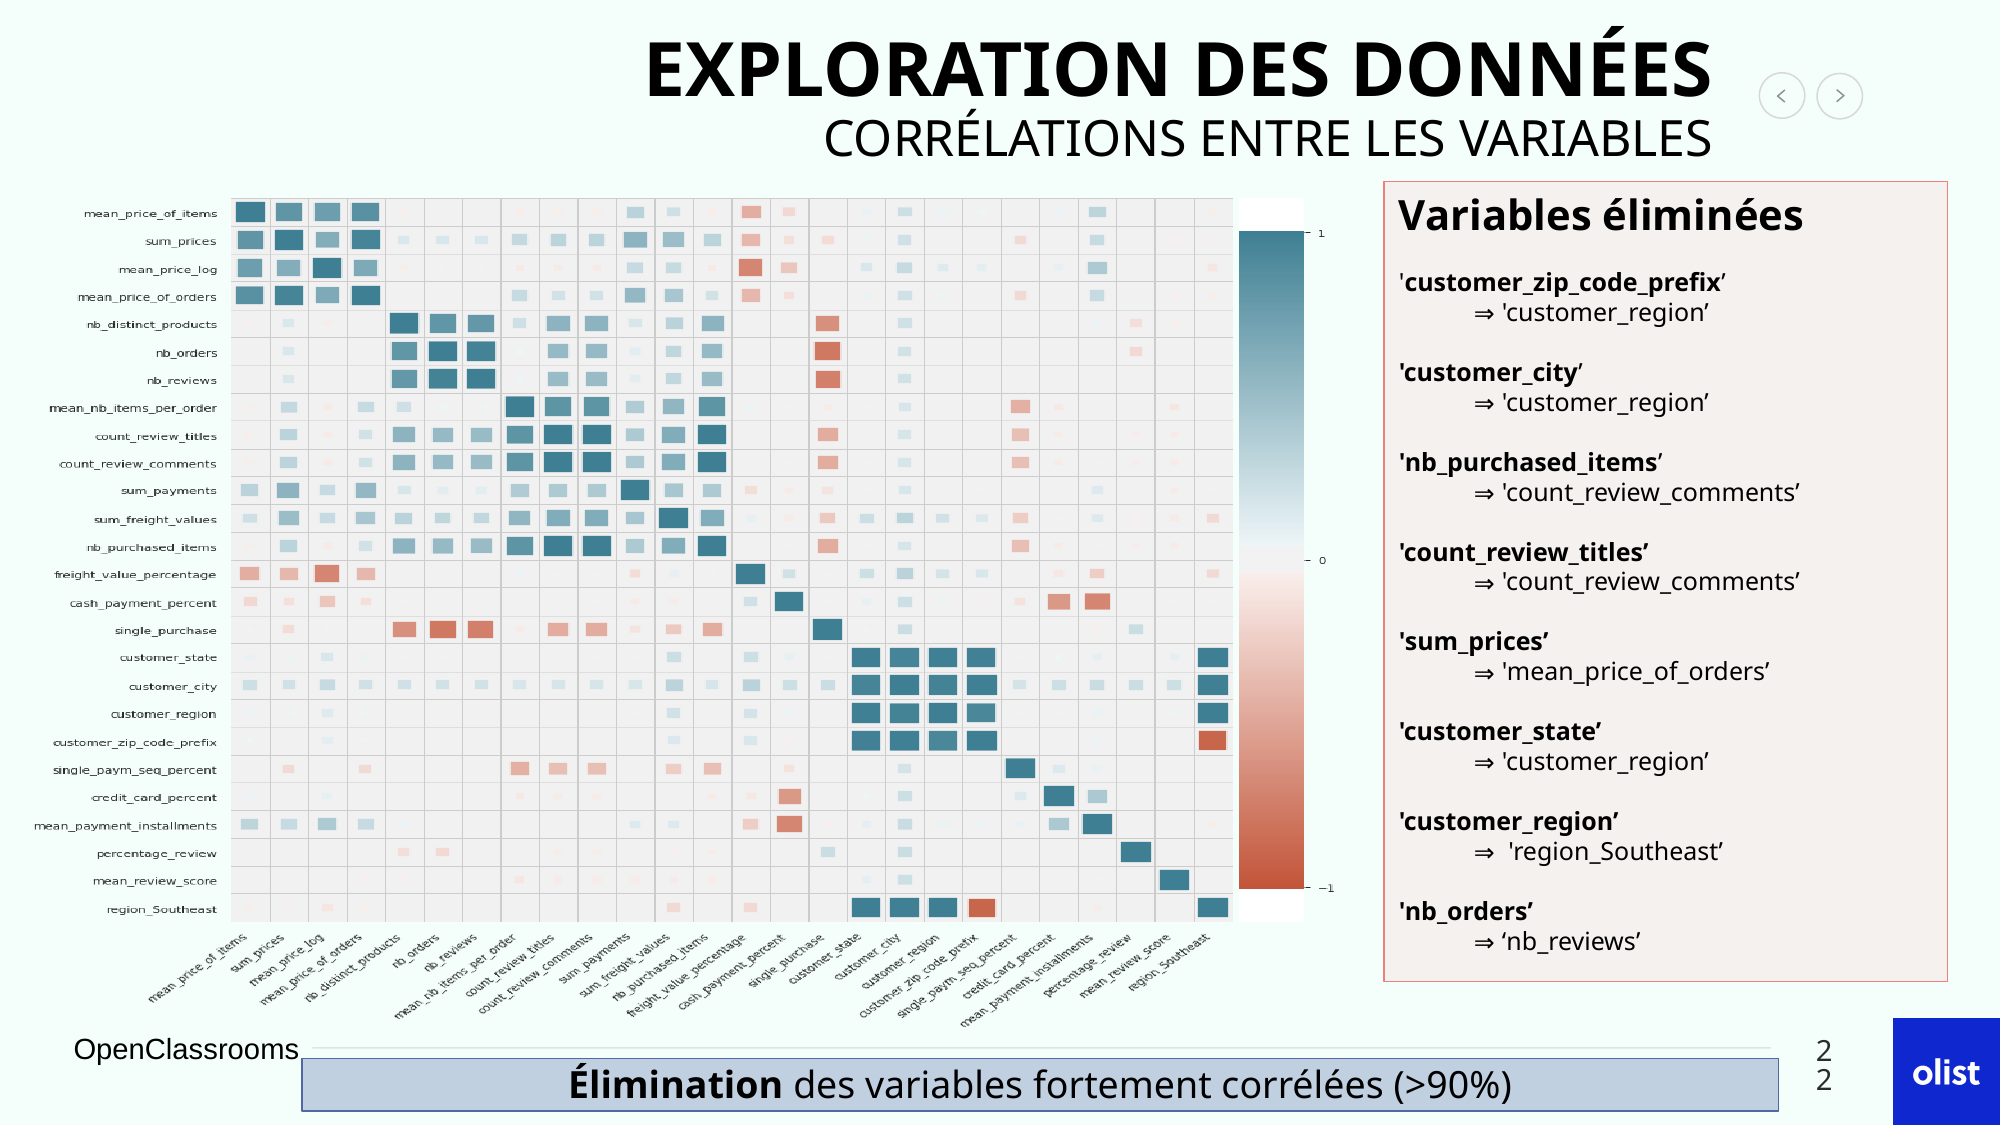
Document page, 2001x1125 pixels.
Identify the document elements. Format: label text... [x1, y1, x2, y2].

picture [1893, 1018, 2000, 1125]
text_box Variables éliminées 'customer_zip_code_prefix’ 'customer_region’ 'customer_city’ 'customer_region’ 'nb_purchased_items’ 'count_review_comments’ 'count_review_titles’ 'count_review_comments’ 'sum_prices’ 'mean_price_of_orders’ 'customer_state’ 'customer_region’ 'customer_region’ 'region_Southeast’ 'nb_orders’ ‘nb_reviews’ [1383, 181, 1948, 982]
text_box Élimination des variables fortement corrélées (>90%) [301, 1058, 1779, 1112]
text_box Exploration des Données Corrélations entre les variables [0, 31, 1729, 168]
picture [24, 192, 1346, 1034]
